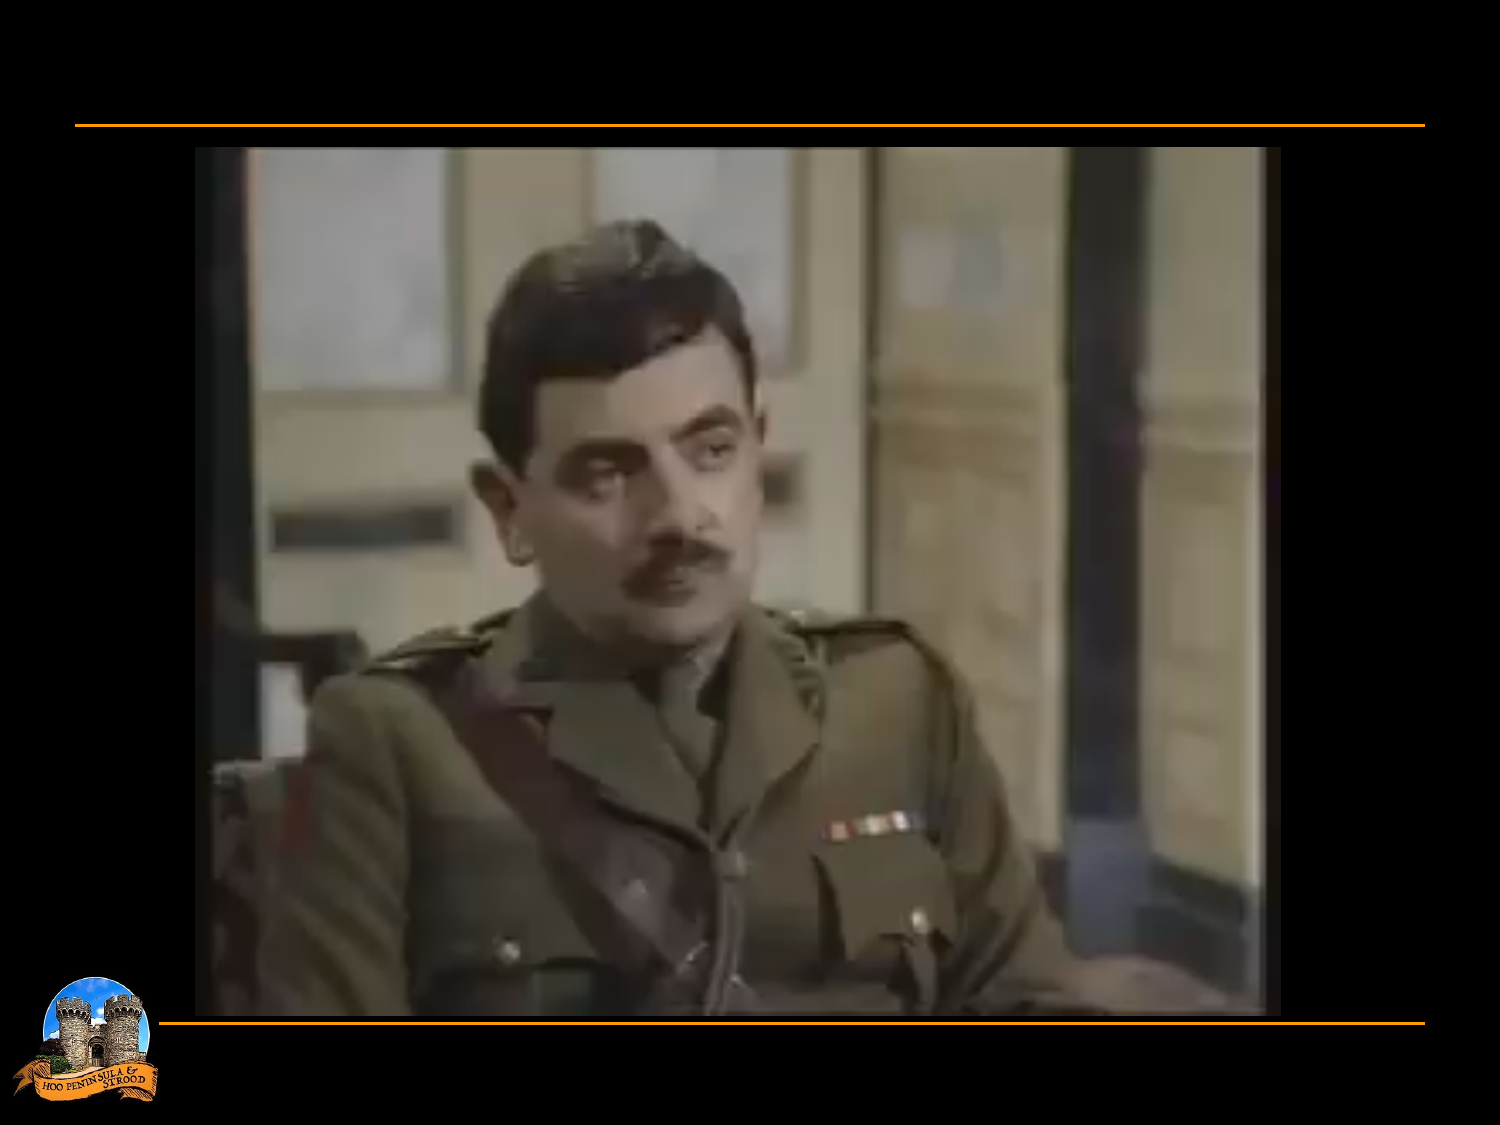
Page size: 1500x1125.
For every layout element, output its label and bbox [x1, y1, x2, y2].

text_box [194, 146, 1282, 1017]
picture [11, 975, 160, 1103]
